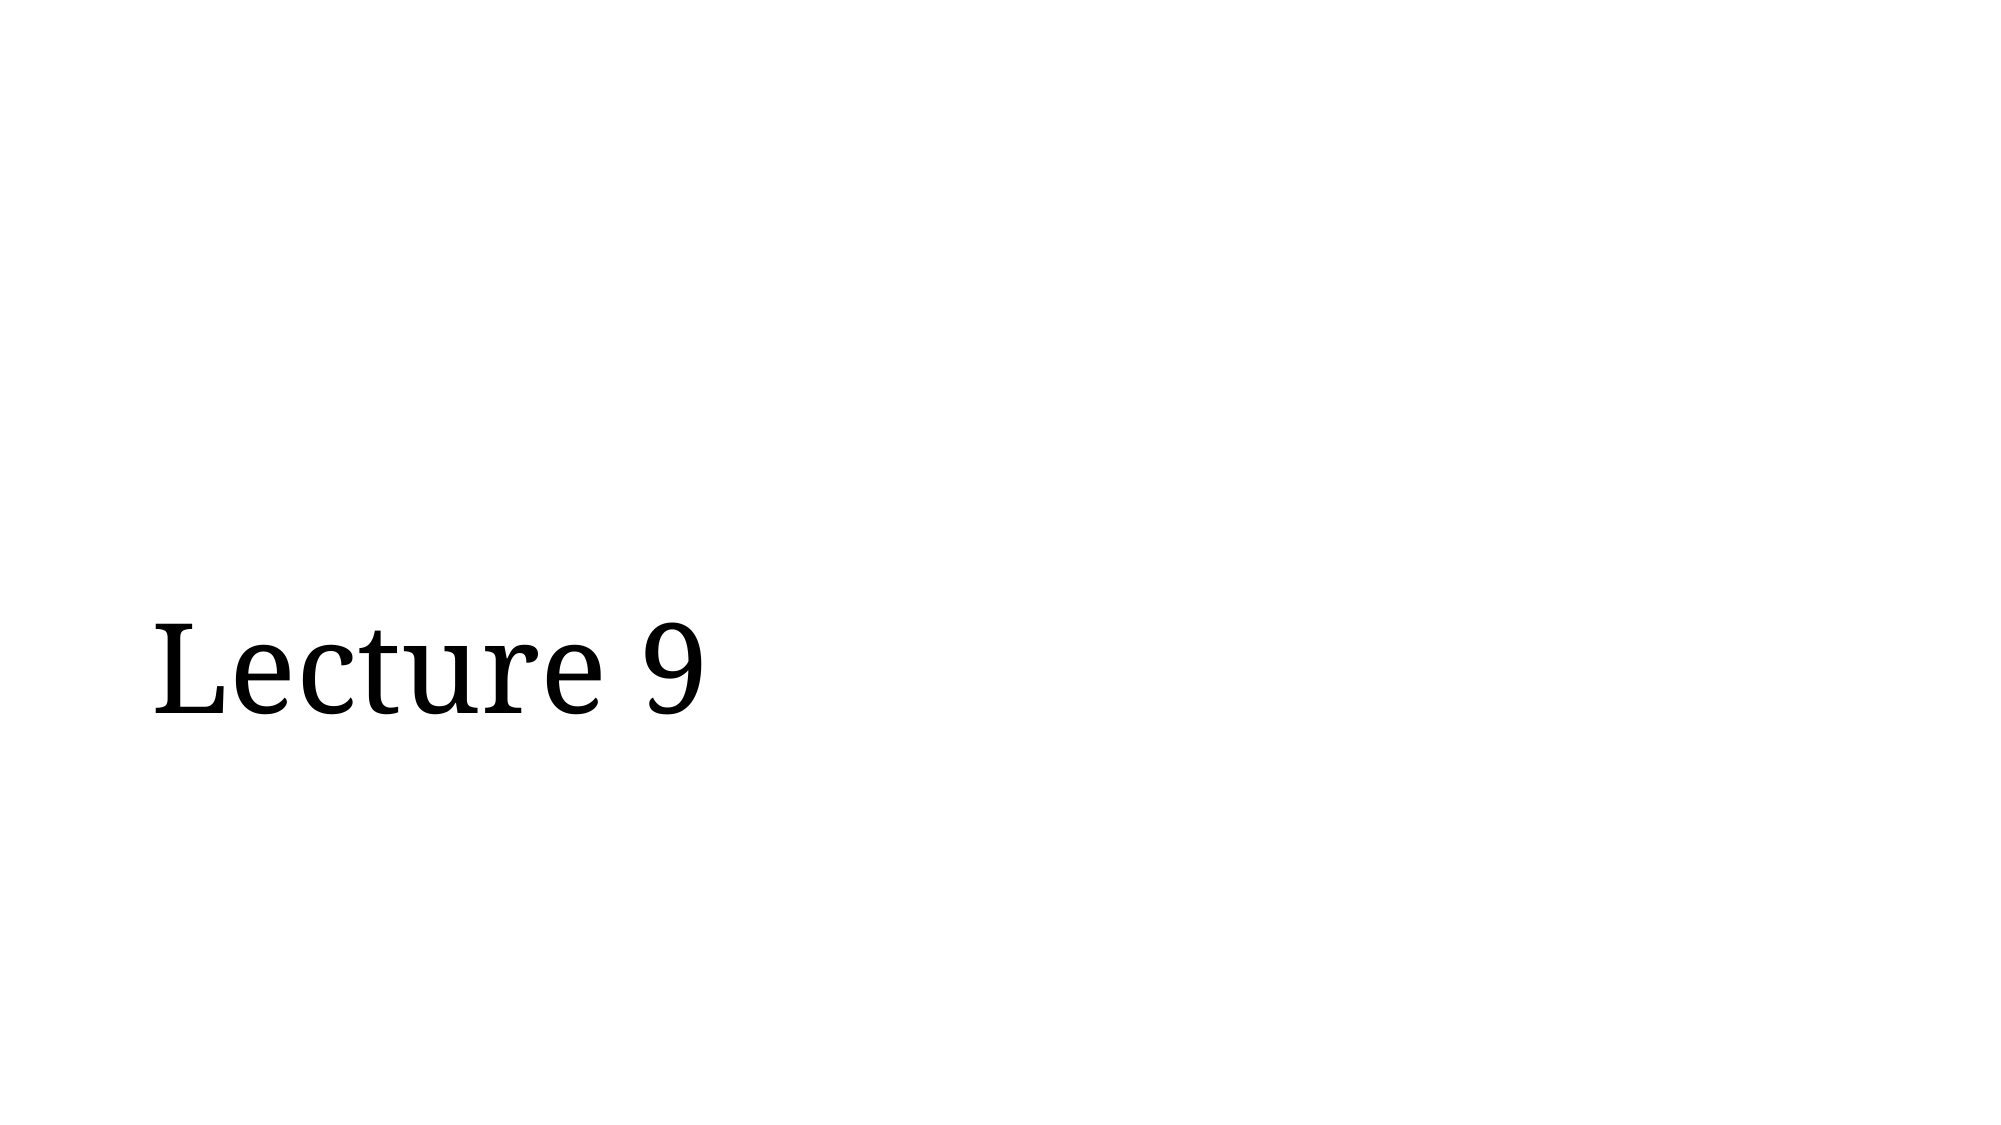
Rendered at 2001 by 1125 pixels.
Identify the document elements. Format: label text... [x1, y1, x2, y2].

title Lecture 9 [136, 280, 1862, 749]
